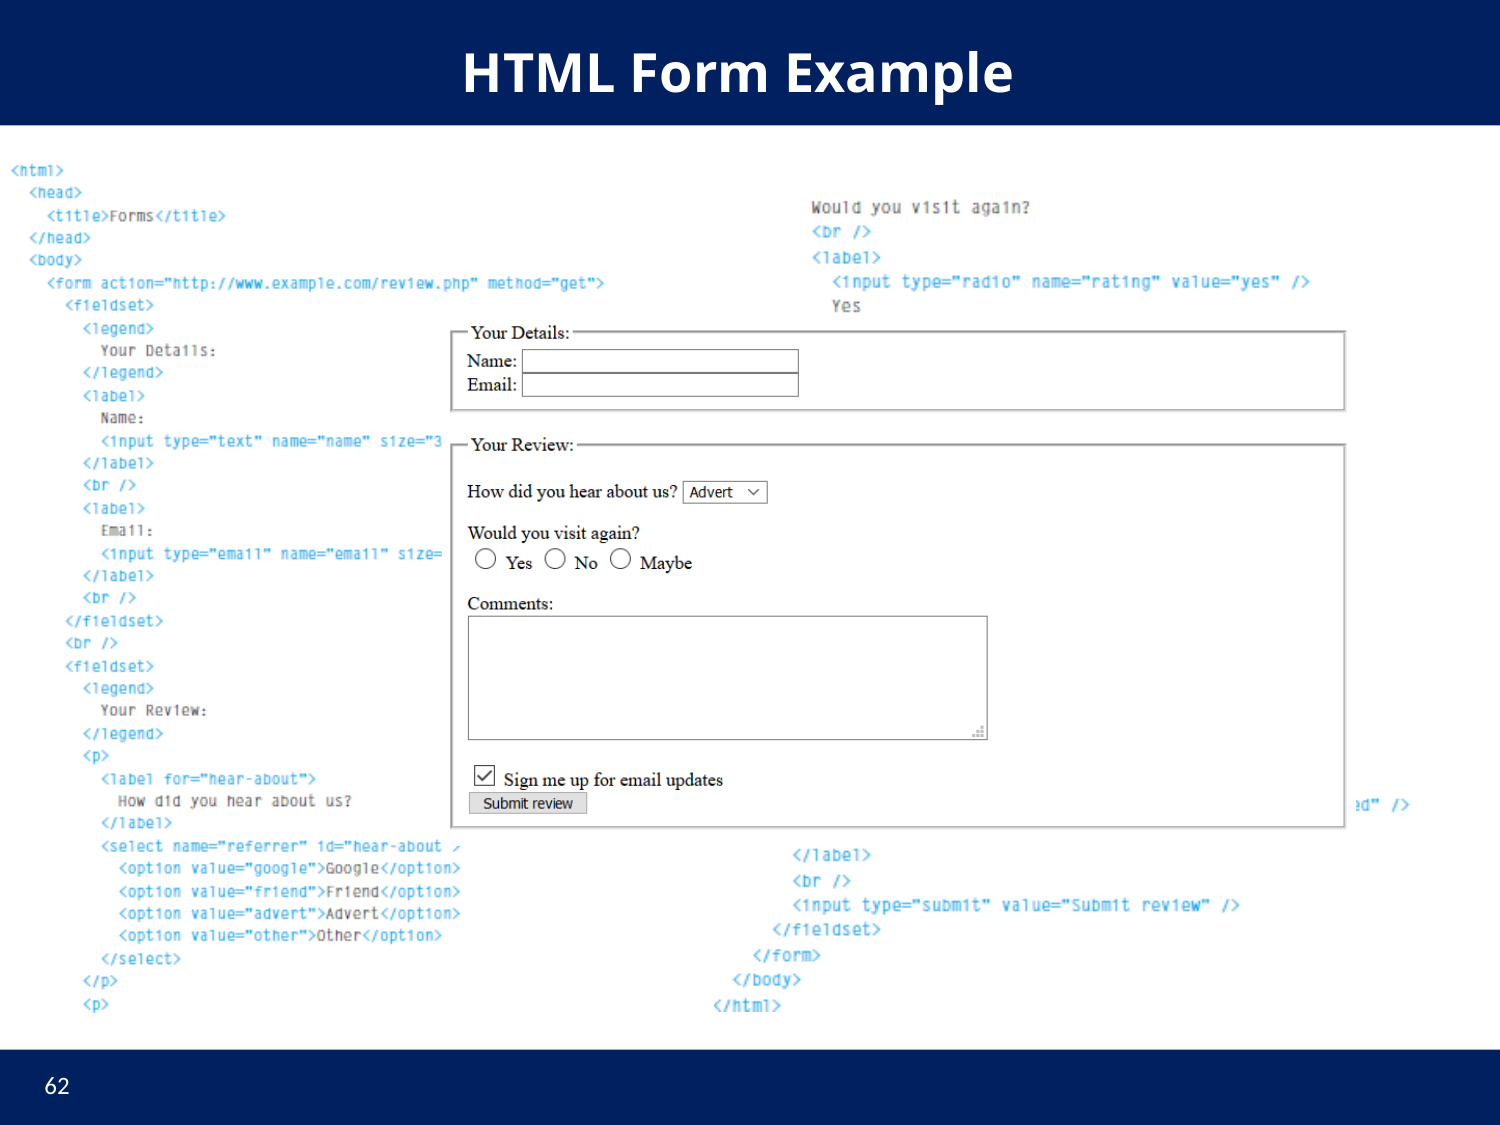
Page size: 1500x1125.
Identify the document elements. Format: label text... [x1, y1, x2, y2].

slide_number 62 [29, 1054, 380, 1115]
title HTML Form Example [29, 30, 1447, 111]
picture [0, 131, 1424, 1035]
